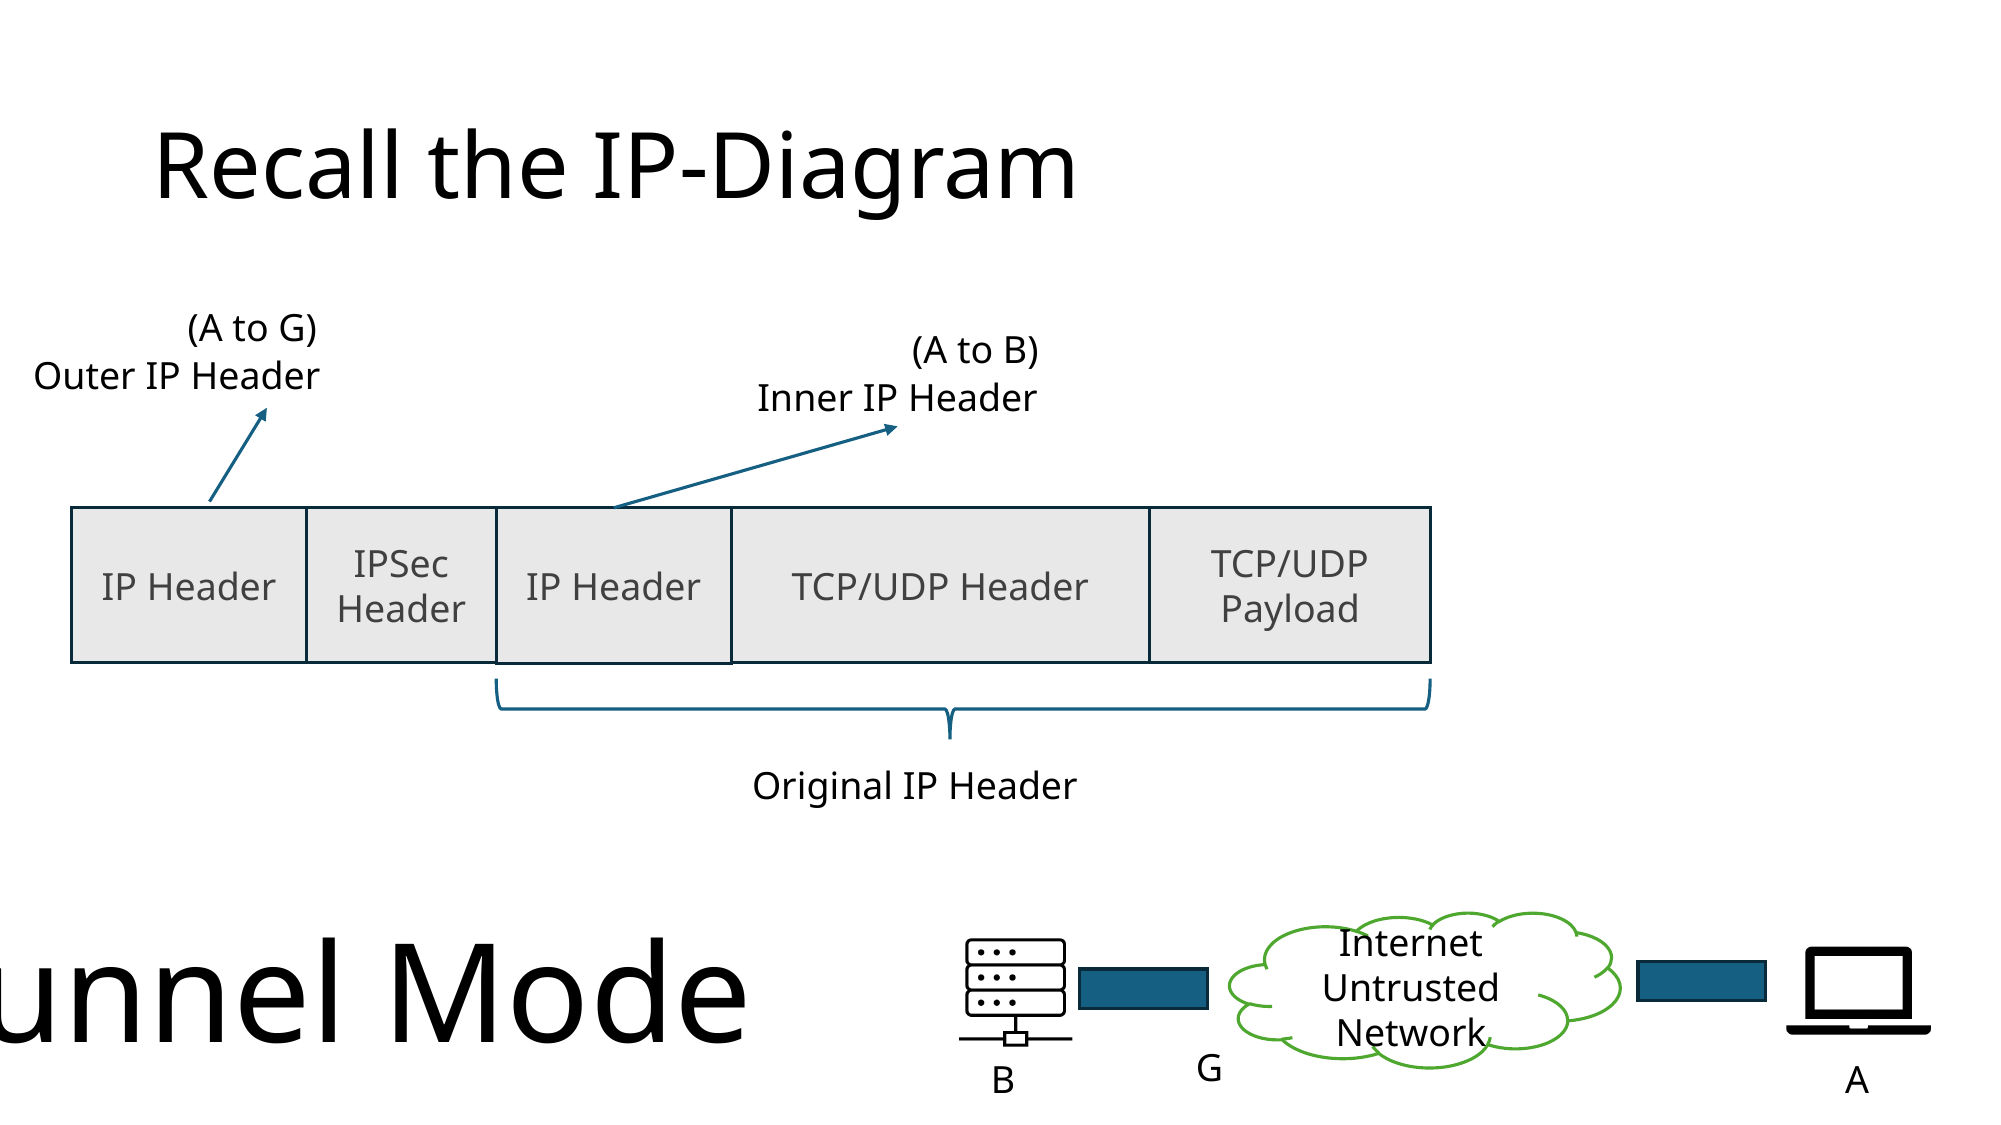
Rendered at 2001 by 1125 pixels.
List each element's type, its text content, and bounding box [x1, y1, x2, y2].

text_box TCP/UDP Payload [1148, 506, 1432, 664]
picture [1783, 914, 1935, 1066]
text_box G [1181, 1036, 1227, 1097]
text_box [1636, 960, 1767, 1002]
text_box (A to B) [897, 318, 1054, 379]
text_box [494, 678, 1432, 740]
title Recall the IP-Diagram [137, 59, 1863, 278]
text_box A [1830, 1066, 1884, 1109]
text_box IP Header [70, 506, 308, 664]
text_box B [966, 1068, 1067, 1109]
text_box IPSec Header [308, 506, 495, 664]
text_box Tunnel Mode [0, 897, 768, 1078]
text_box [1091, 967, 1209, 1010]
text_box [209, 407, 268, 502]
text_box Internet Untrusted Network [1227, 911, 1622, 1070]
text_box IP Header [495, 506, 733, 665]
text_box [613, 426, 899, 509]
picture [939, 916, 1091, 1068]
text_box TCP/UDP Header [733, 506, 1148, 664]
text_box Original IP Header [737, 754, 1093, 815]
text_box Outer IP Header [18, 344, 336, 405]
text_box Inner IP Header [742, 366, 1053, 427]
text_box (A to G) [172, 296, 332, 356]
